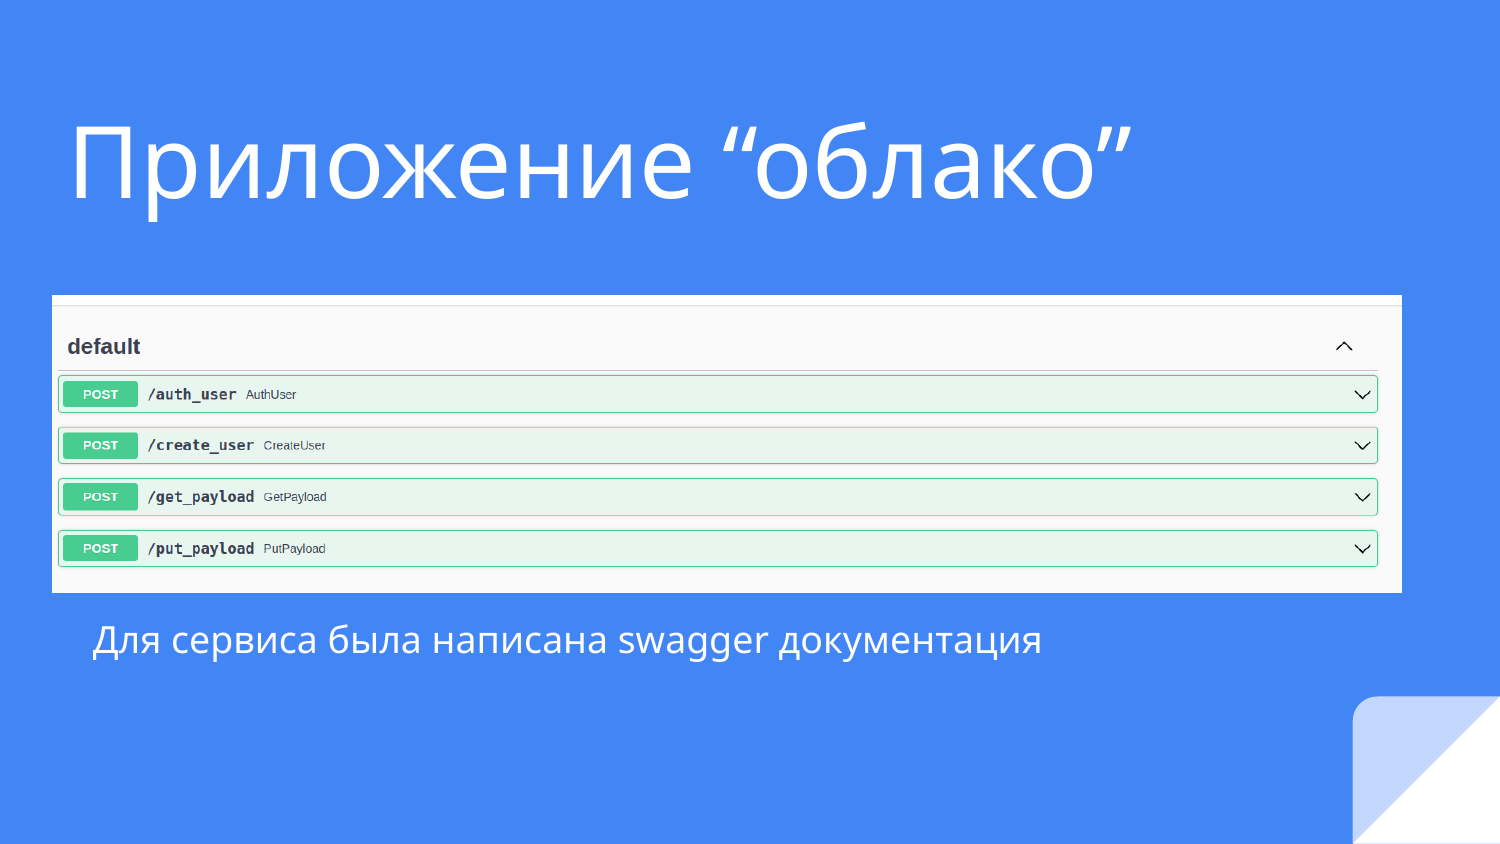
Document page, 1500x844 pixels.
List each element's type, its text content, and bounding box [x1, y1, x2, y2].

picture [52, 295, 1402, 594]
title Приложение “облако” [52, 80, 1402, 234]
text_box Для сервиса была написана swagger документация [77, 601, 1337, 677]
